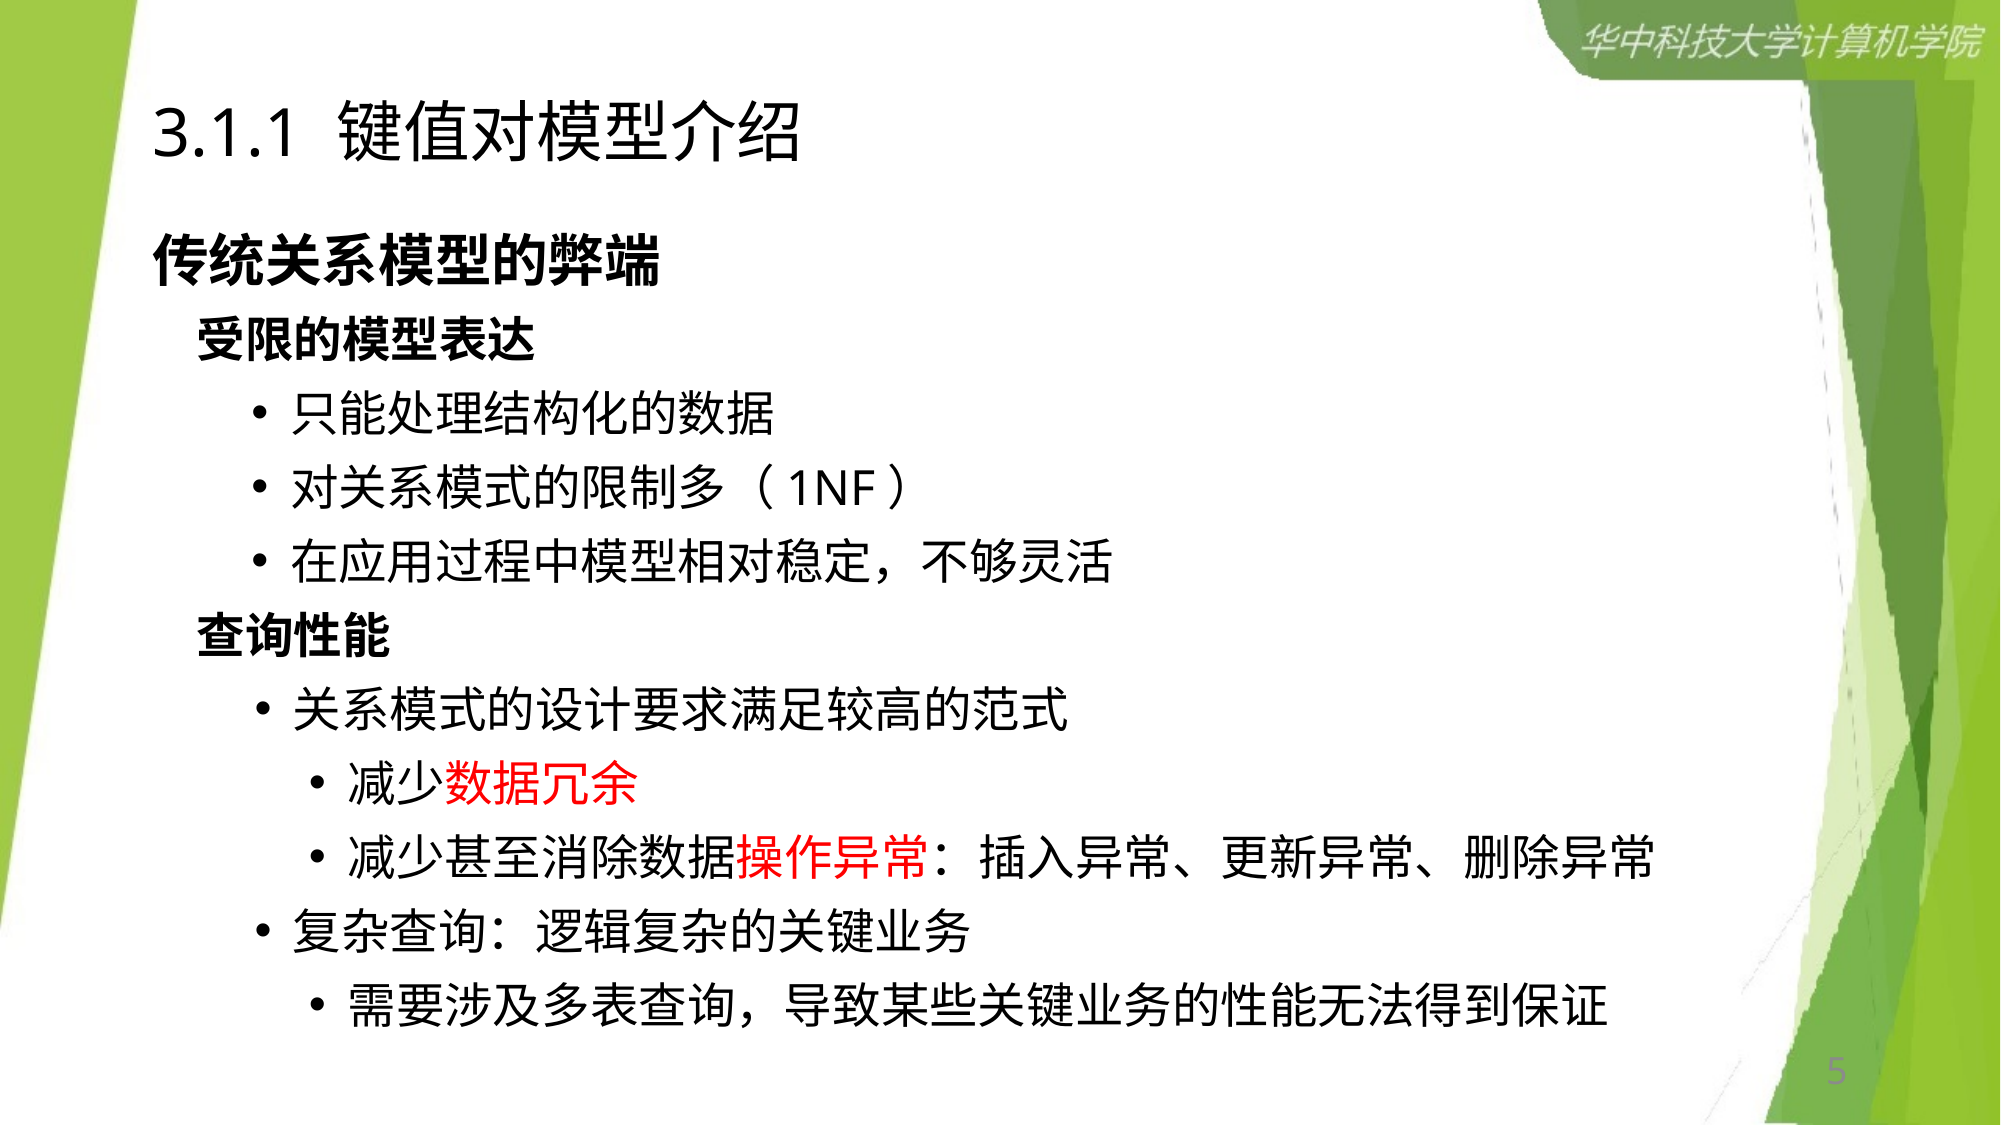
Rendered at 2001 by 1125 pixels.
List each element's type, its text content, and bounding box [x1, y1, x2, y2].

list 传统关系模型的弊端 受限的模型表达 只能处理结构化的数据 对关系模式的限制多（1NF） 在应用过程中模型相对稳定，不够灵活 查询性能 关系模式的设计要求满足较高的范式 减少数据冗余 减少甚至消除数据操作异常：插入异常、更新异常、删除异常 复杂查询：逻辑复杂的关键业务 需要涉及多表查询，导致某些关键业务的性能无法得到保证 [137, 210, 1863, 1043]
title 3.1.1 键值对模型介绍 [137, 59, 1863, 210]
slide_number 5 [1412, 1042, 1863, 1103]
picture [0, 0, 2001, 1125]
